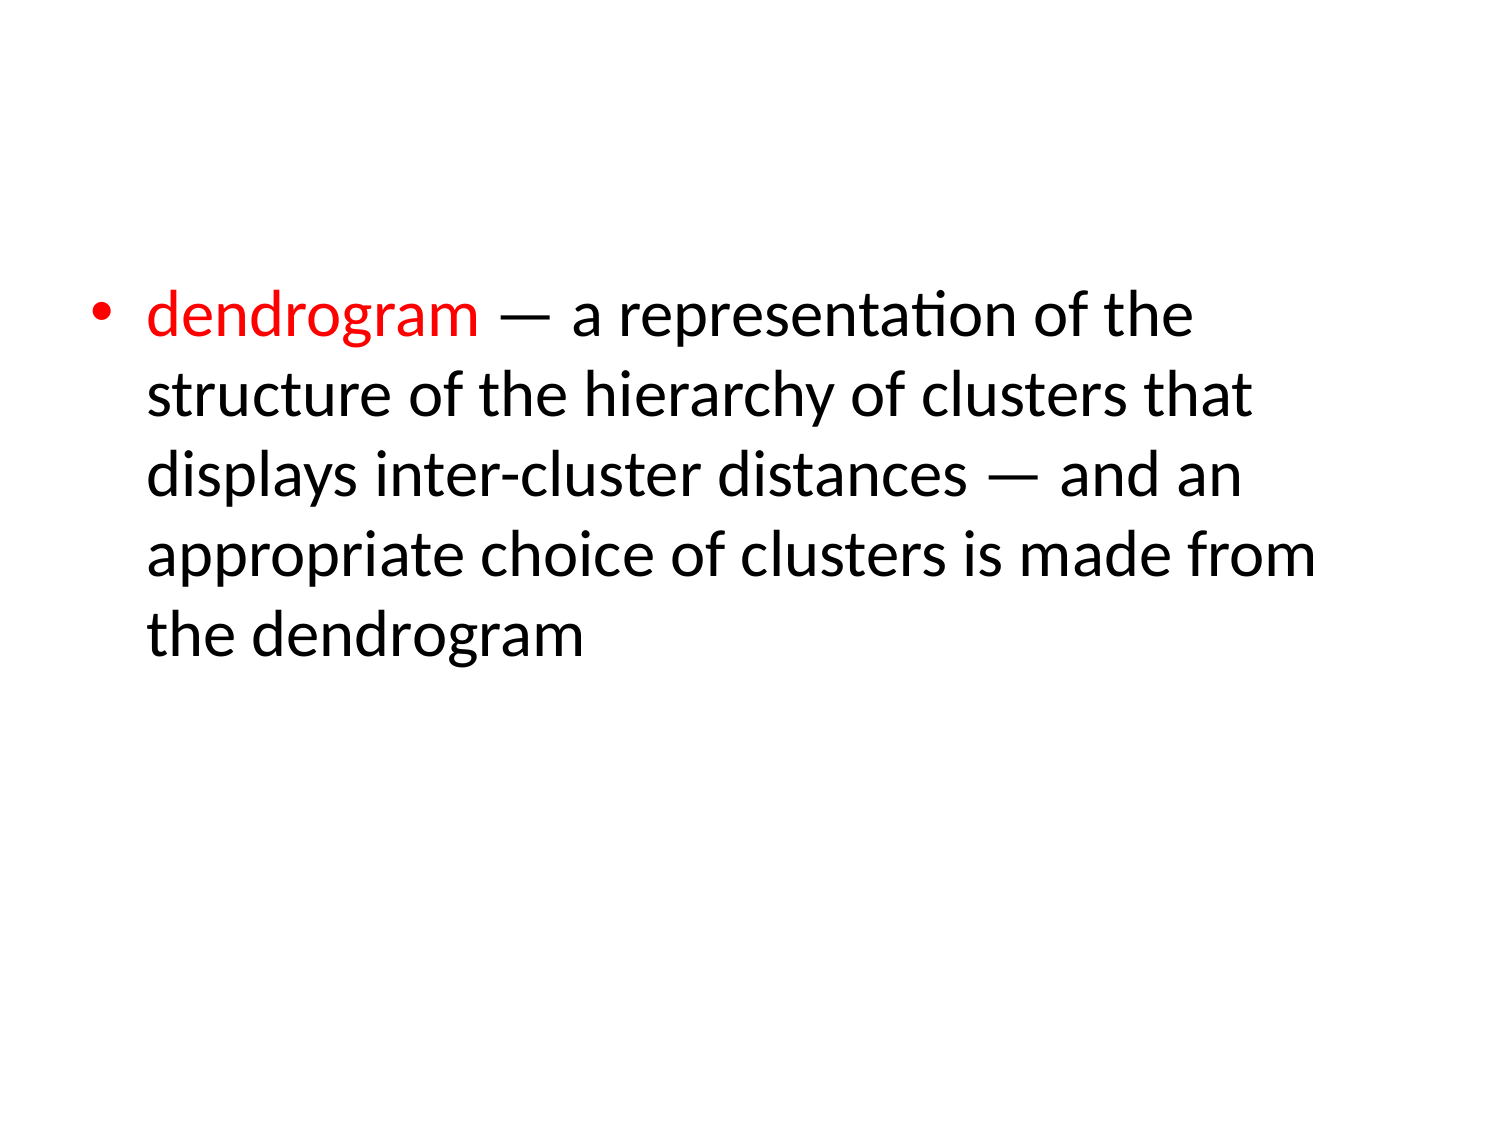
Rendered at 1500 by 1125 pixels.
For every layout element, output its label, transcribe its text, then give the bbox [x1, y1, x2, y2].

list dendrogram — a representation of the structure of the hierarchy of clusters that displays inter-cluster distances — and an appropriate choice of clusters is made from the dendrogram [75, 262, 1425, 1005]
